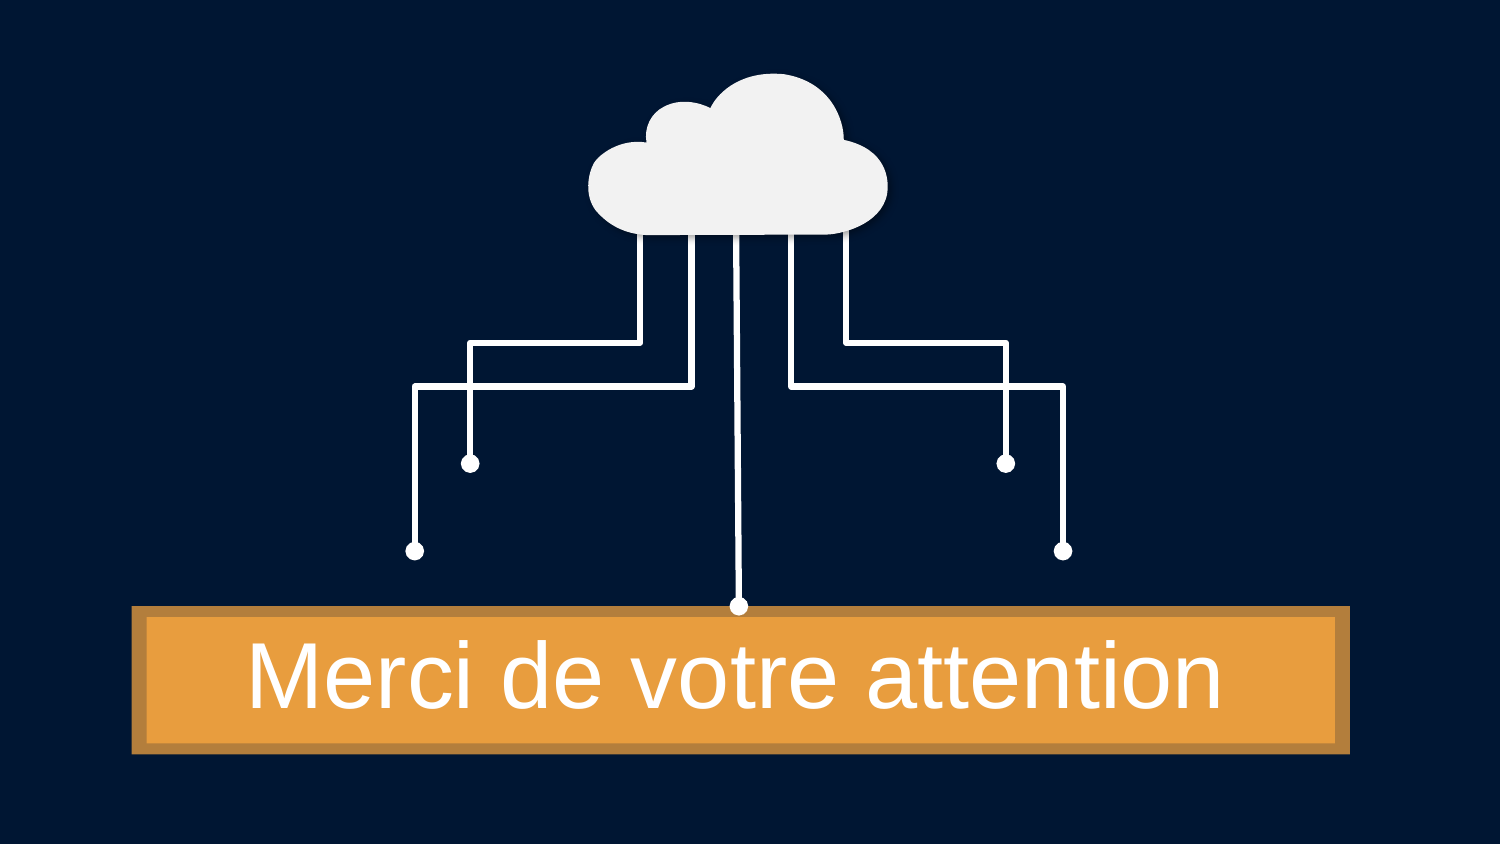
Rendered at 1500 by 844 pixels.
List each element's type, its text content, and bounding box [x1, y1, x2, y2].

text_box [145, 615, 1337, 745]
text_box [130, 604, 1352, 757]
text_box Merci de votre attention [141, 606, 1330, 735]
text_box [586, 71, 890, 183]
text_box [414, 185, 1064, 607]
